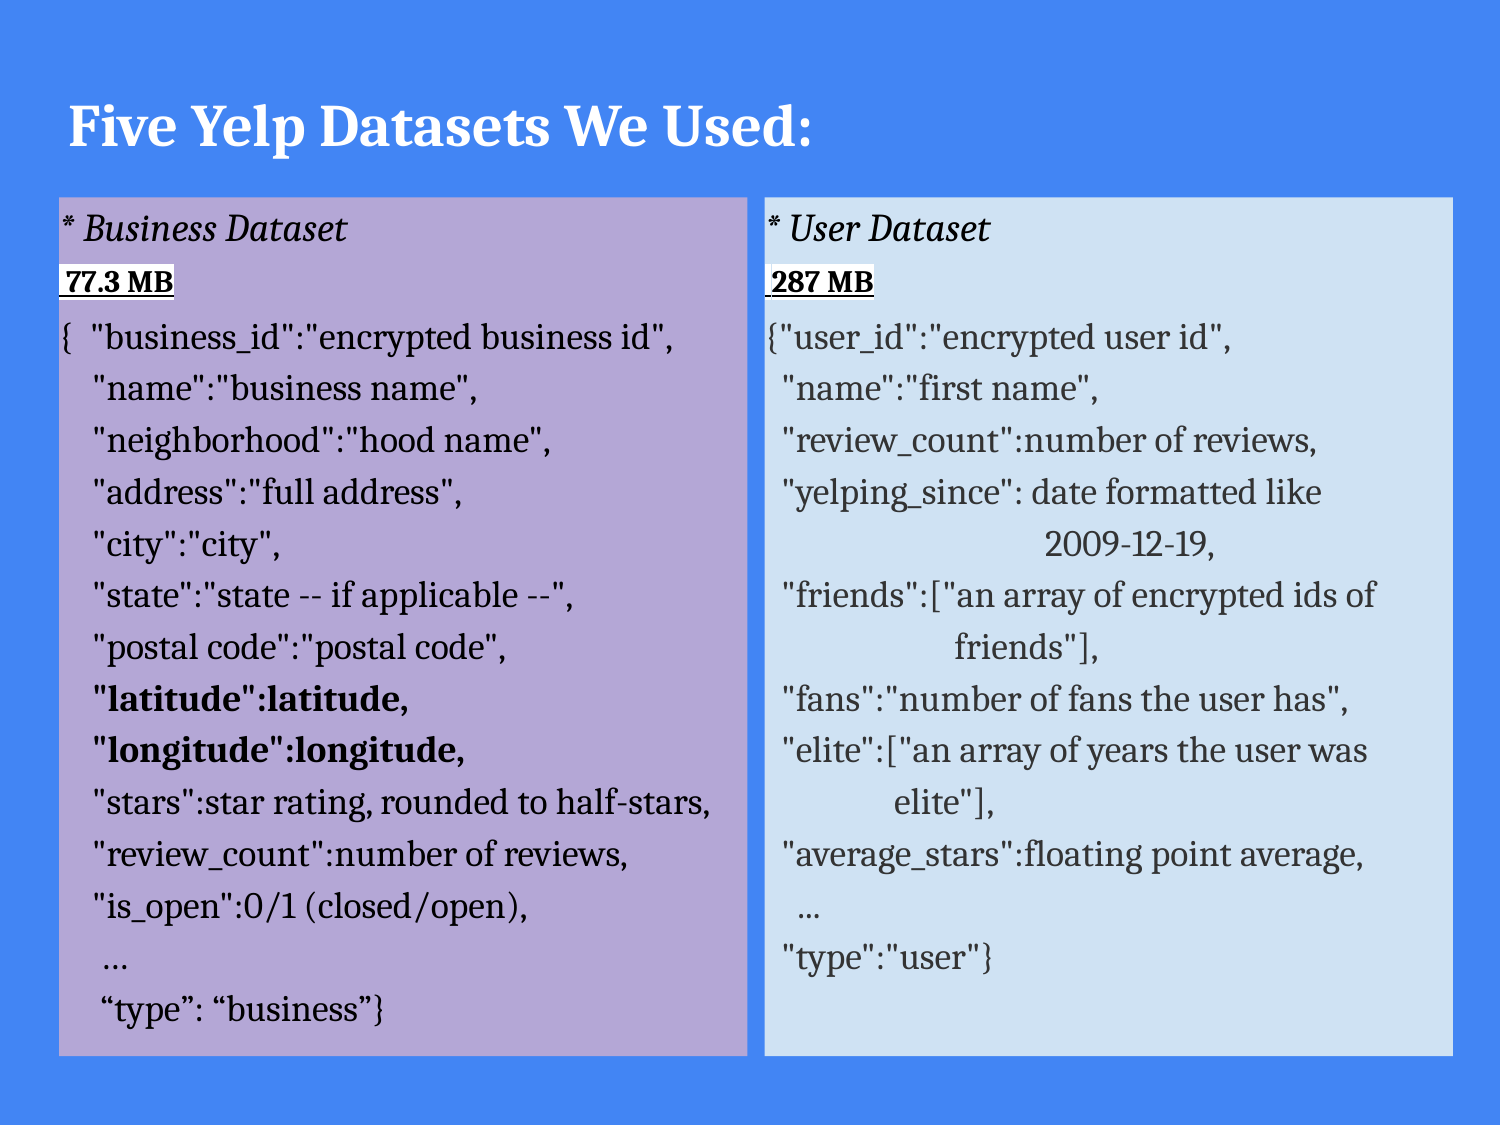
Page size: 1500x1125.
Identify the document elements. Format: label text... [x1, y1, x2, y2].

text_box Five Yelp Datasets We Used: [58, 58, 935, 178]
list * User Dataset 287 MB {"user_id":"encrypted user id", "name":"first name", "review_count":number of reviews, "yelping_since": date formatted like 2009-12-19, "friends":["an array of encrypted ids of friends"], "fans":"number of fans the user has", "elite":["an array of years the user was elite"], "average_stars":floating point average, ... "type":"user"} [764, 197, 1453, 1057]
list * Business Dataset 77.3 MB { "business_id":"encrypted business id", "name":"business name", "neighborhood":"hood name", "address":"full address", "city":"city", "state":"state -- if applicable --", "postal code":"postal code", "latitude":latitude, "longitude":longitude, "stars":star rating, rounded to half-stars, "review_count":number of reviews, "is_open":0/1 (closed/open), … “type”: “business”} [59, 197, 748, 1057]
